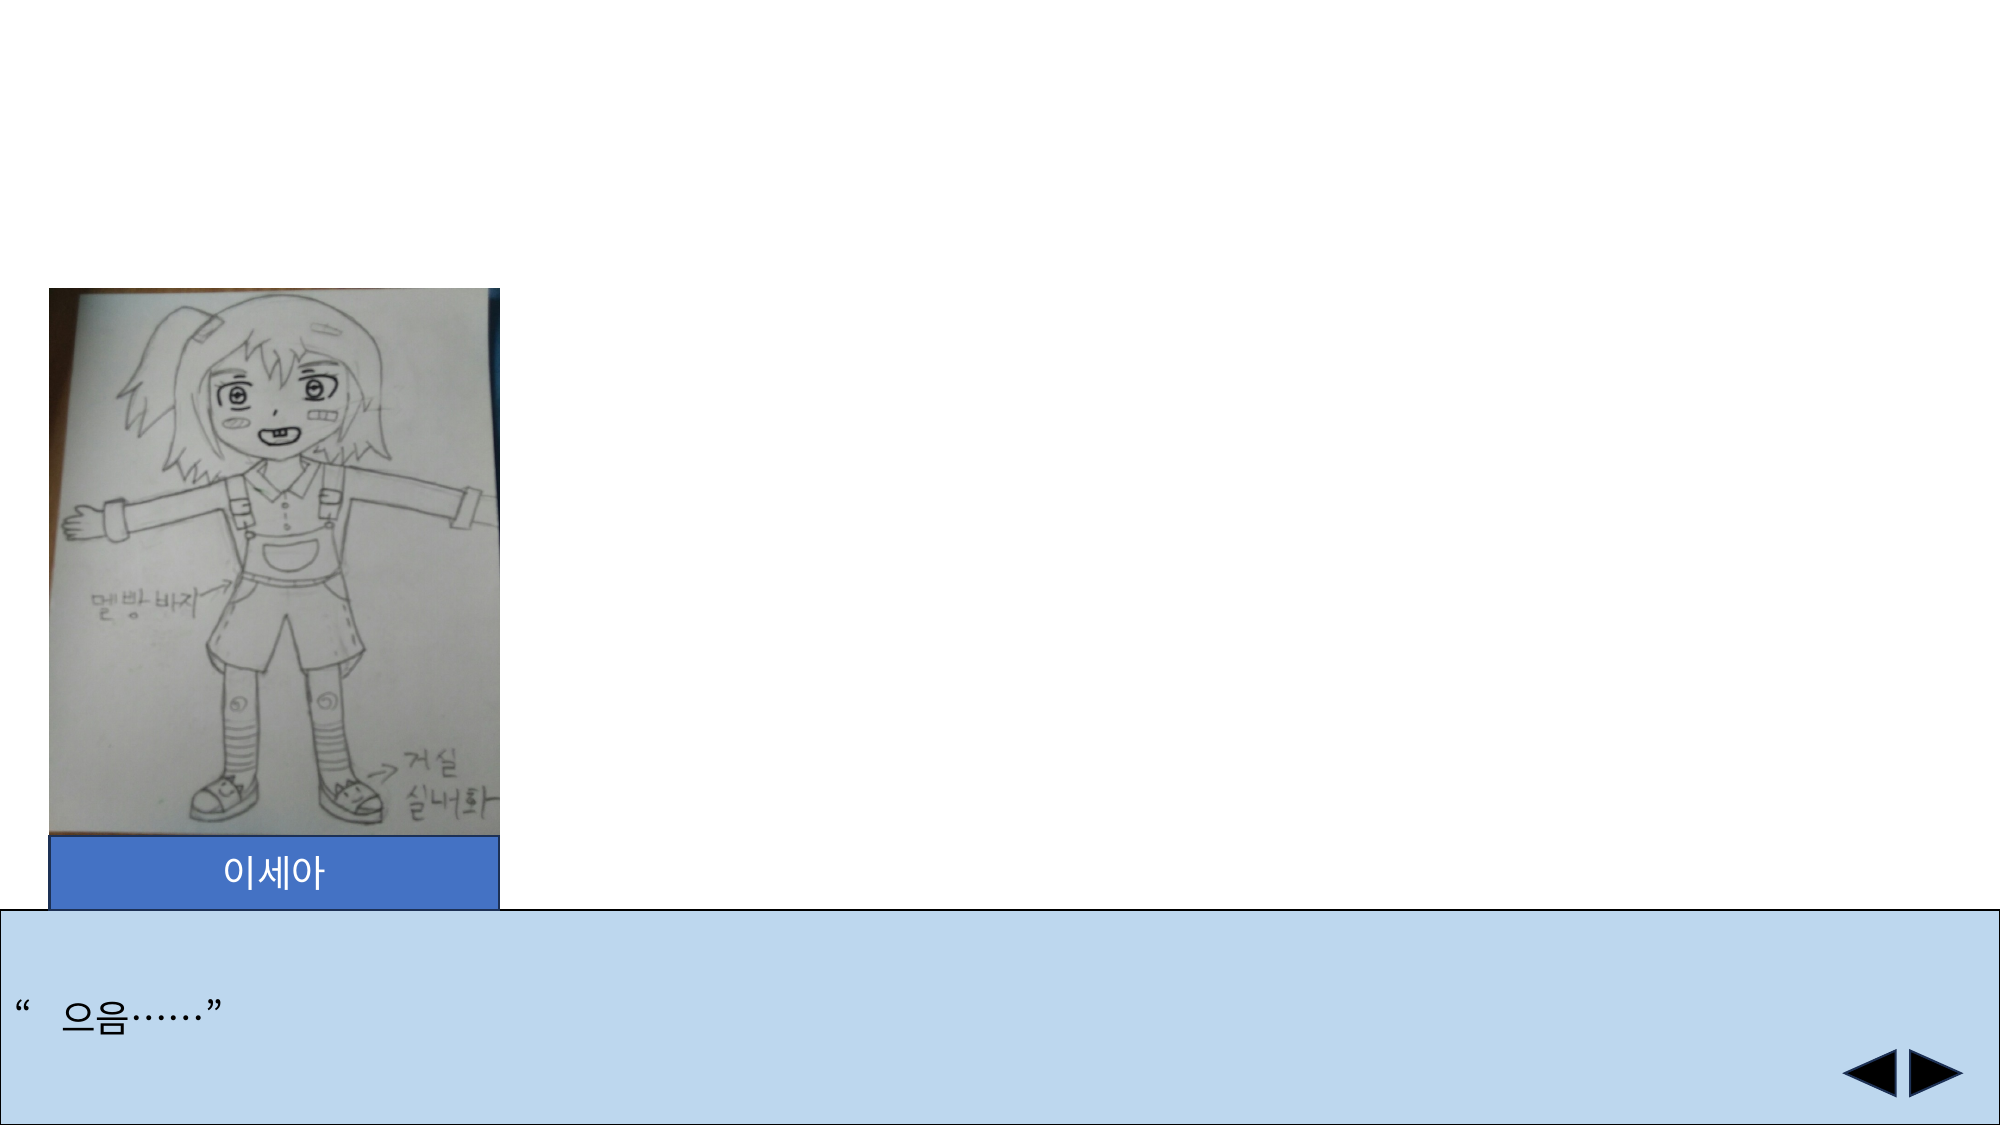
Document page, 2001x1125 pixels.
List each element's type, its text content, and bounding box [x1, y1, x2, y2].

text_box 이세아 [48, 835, 500, 911]
text_box “으음……” [0, 909, 2000, 1125]
text_box [1909, 1048, 1964, 1098]
text_box [1842, 1048, 1897, 1098]
picture [49, 288, 500, 837]
